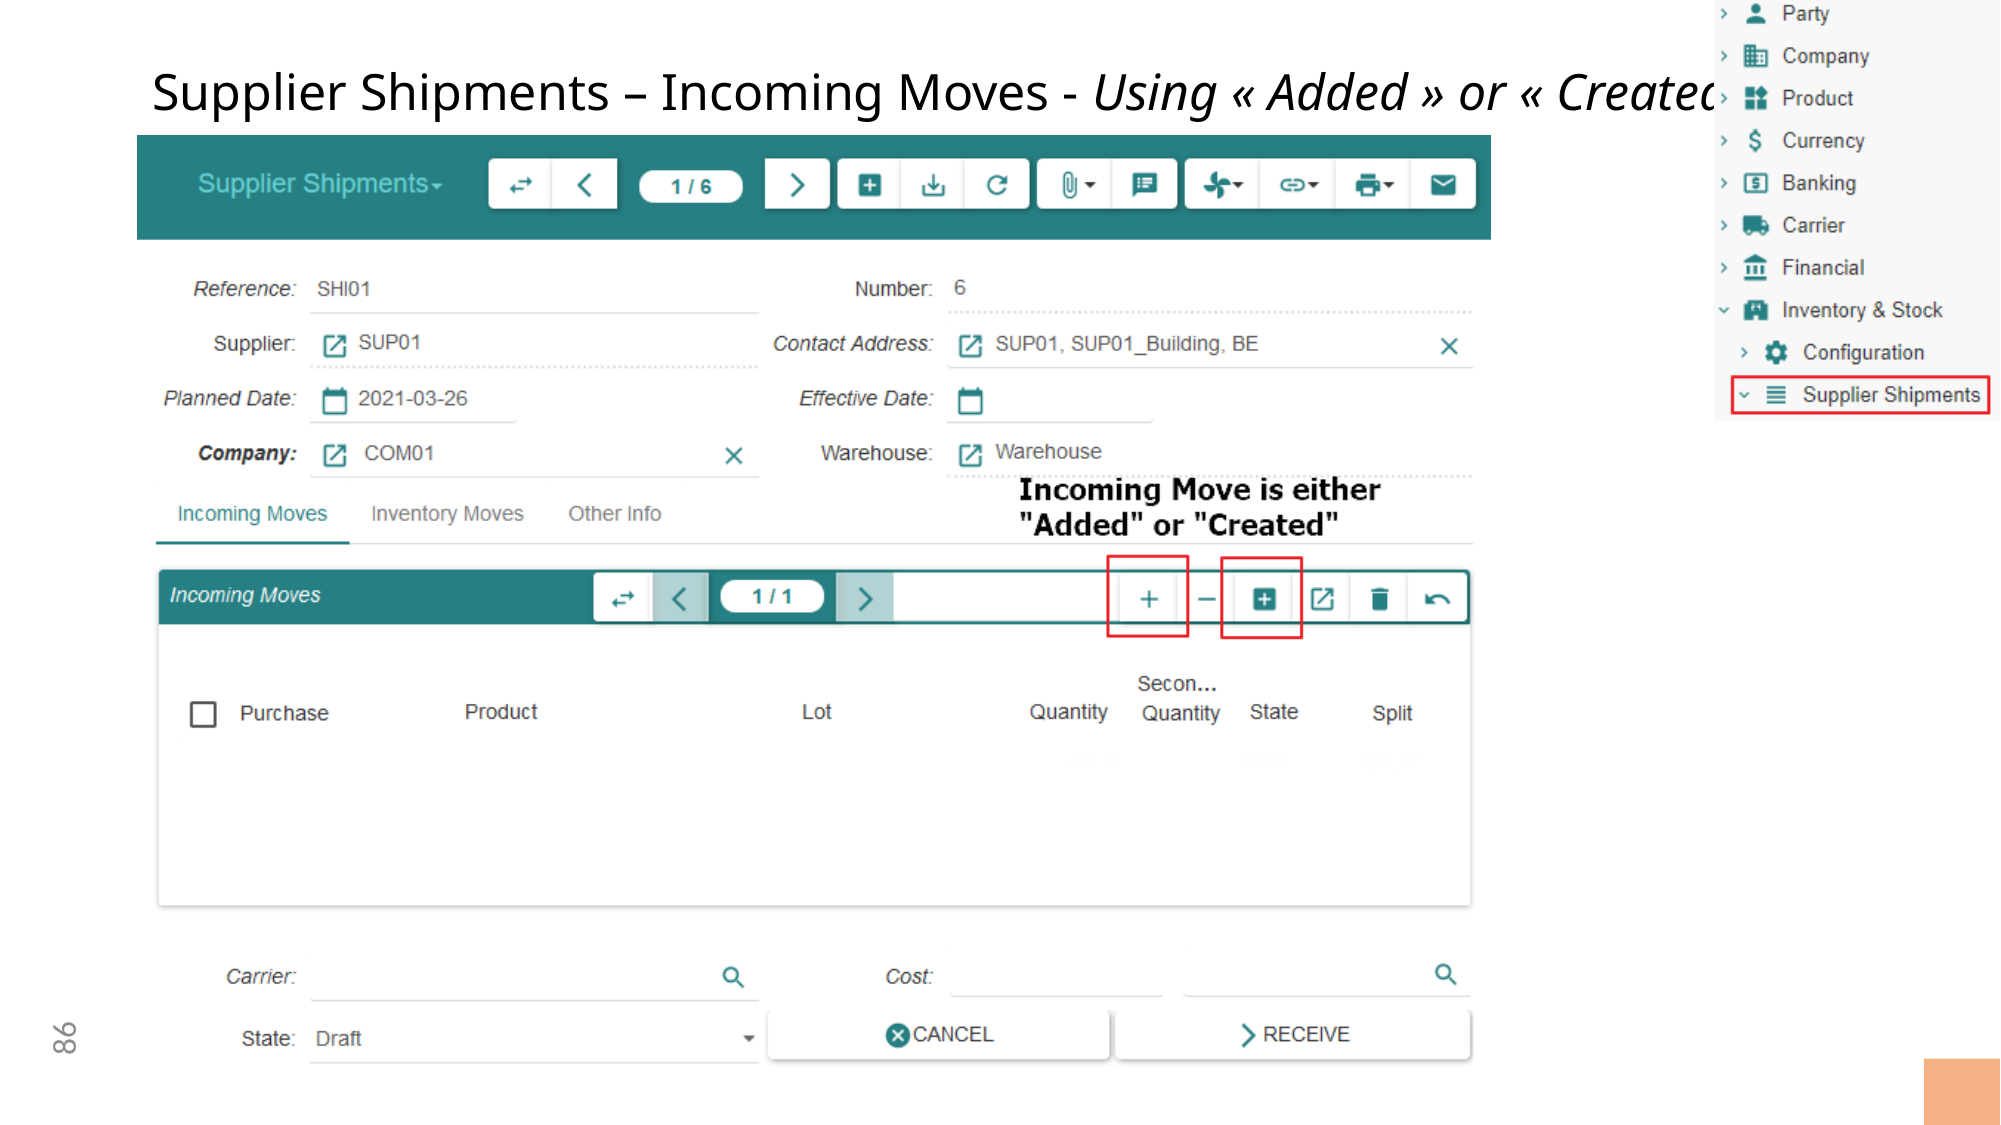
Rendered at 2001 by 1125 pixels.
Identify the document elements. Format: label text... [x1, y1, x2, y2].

slide_number 86 [32, 969, 93, 1108]
title Supplier Shipments – Incoming Moves - Using « Added » or « Created » [137, 59, 1713, 136]
picture [1713, 0, 2000, 421]
text_box [1923, 1058, 2000, 1125]
picture [137, 135, 1491, 1086]
